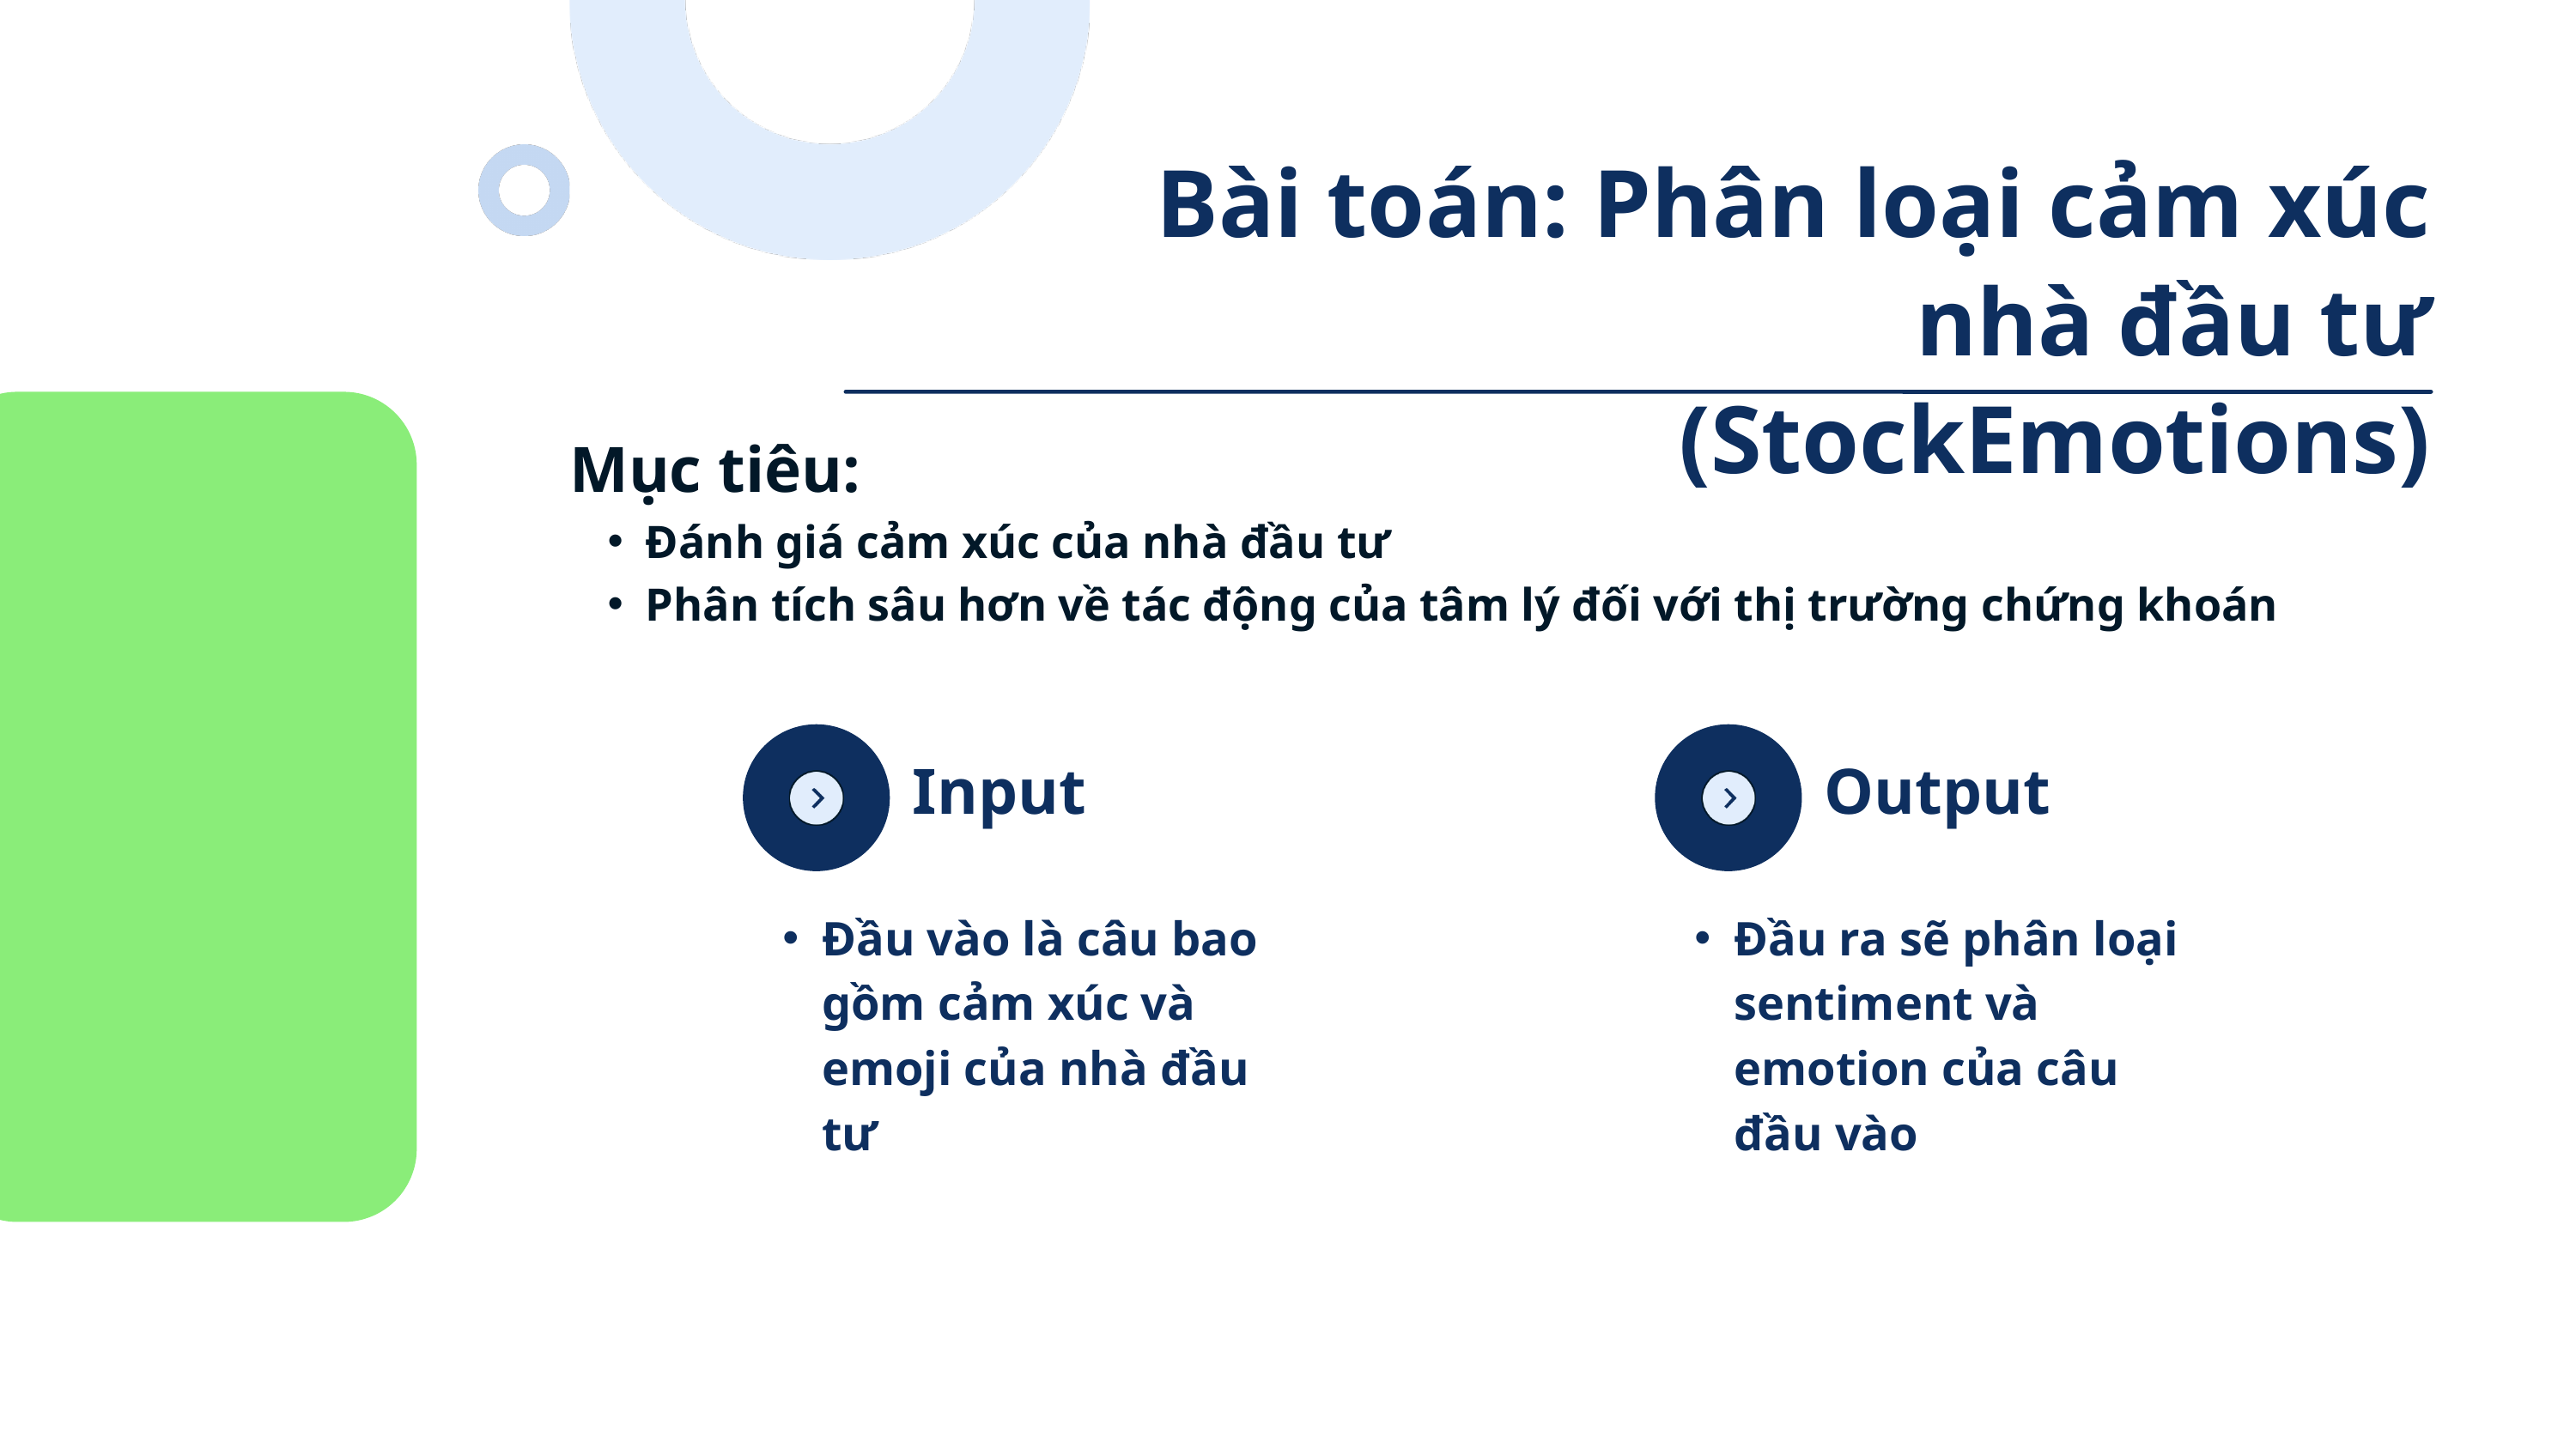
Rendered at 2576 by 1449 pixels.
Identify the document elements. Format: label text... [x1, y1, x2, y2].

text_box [742, 724, 890, 872]
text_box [1655, 724, 1802, 872]
text_box Output [1825, 747, 2162, 827]
text_box Đầu ra sẽ phân loại sentiment và emotion của câu đầu vào [1655, 900, 2216, 1161]
text_box Bài toán: Phân loại cảm xúc nhà đầu tư (StockEmotions) [1002, 392, 2432, 416]
text_box Mục tiêu: Đánh giá cảm xúc của nhà đầu tư Phân tích sâu hơn về tác động của tâm lý đối với thị trường chứng khoán [569, 416, 2432, 630]
text_box [478, 144, 570, 237]
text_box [0, 391, 417, 1222]
text_box Input [912, 747, 1376, 827]
text_box Đầu vào là câu bao gồm cảm xúc và emoji của nhà đầu tư [743, 900, 1295, 1161]
text_box Bài toán: Phân loại cảm xúc nhà đầu tư (StockEmotions) [1002, 137, 2432, 391]
text_box [569, 0, 1091, 260]
